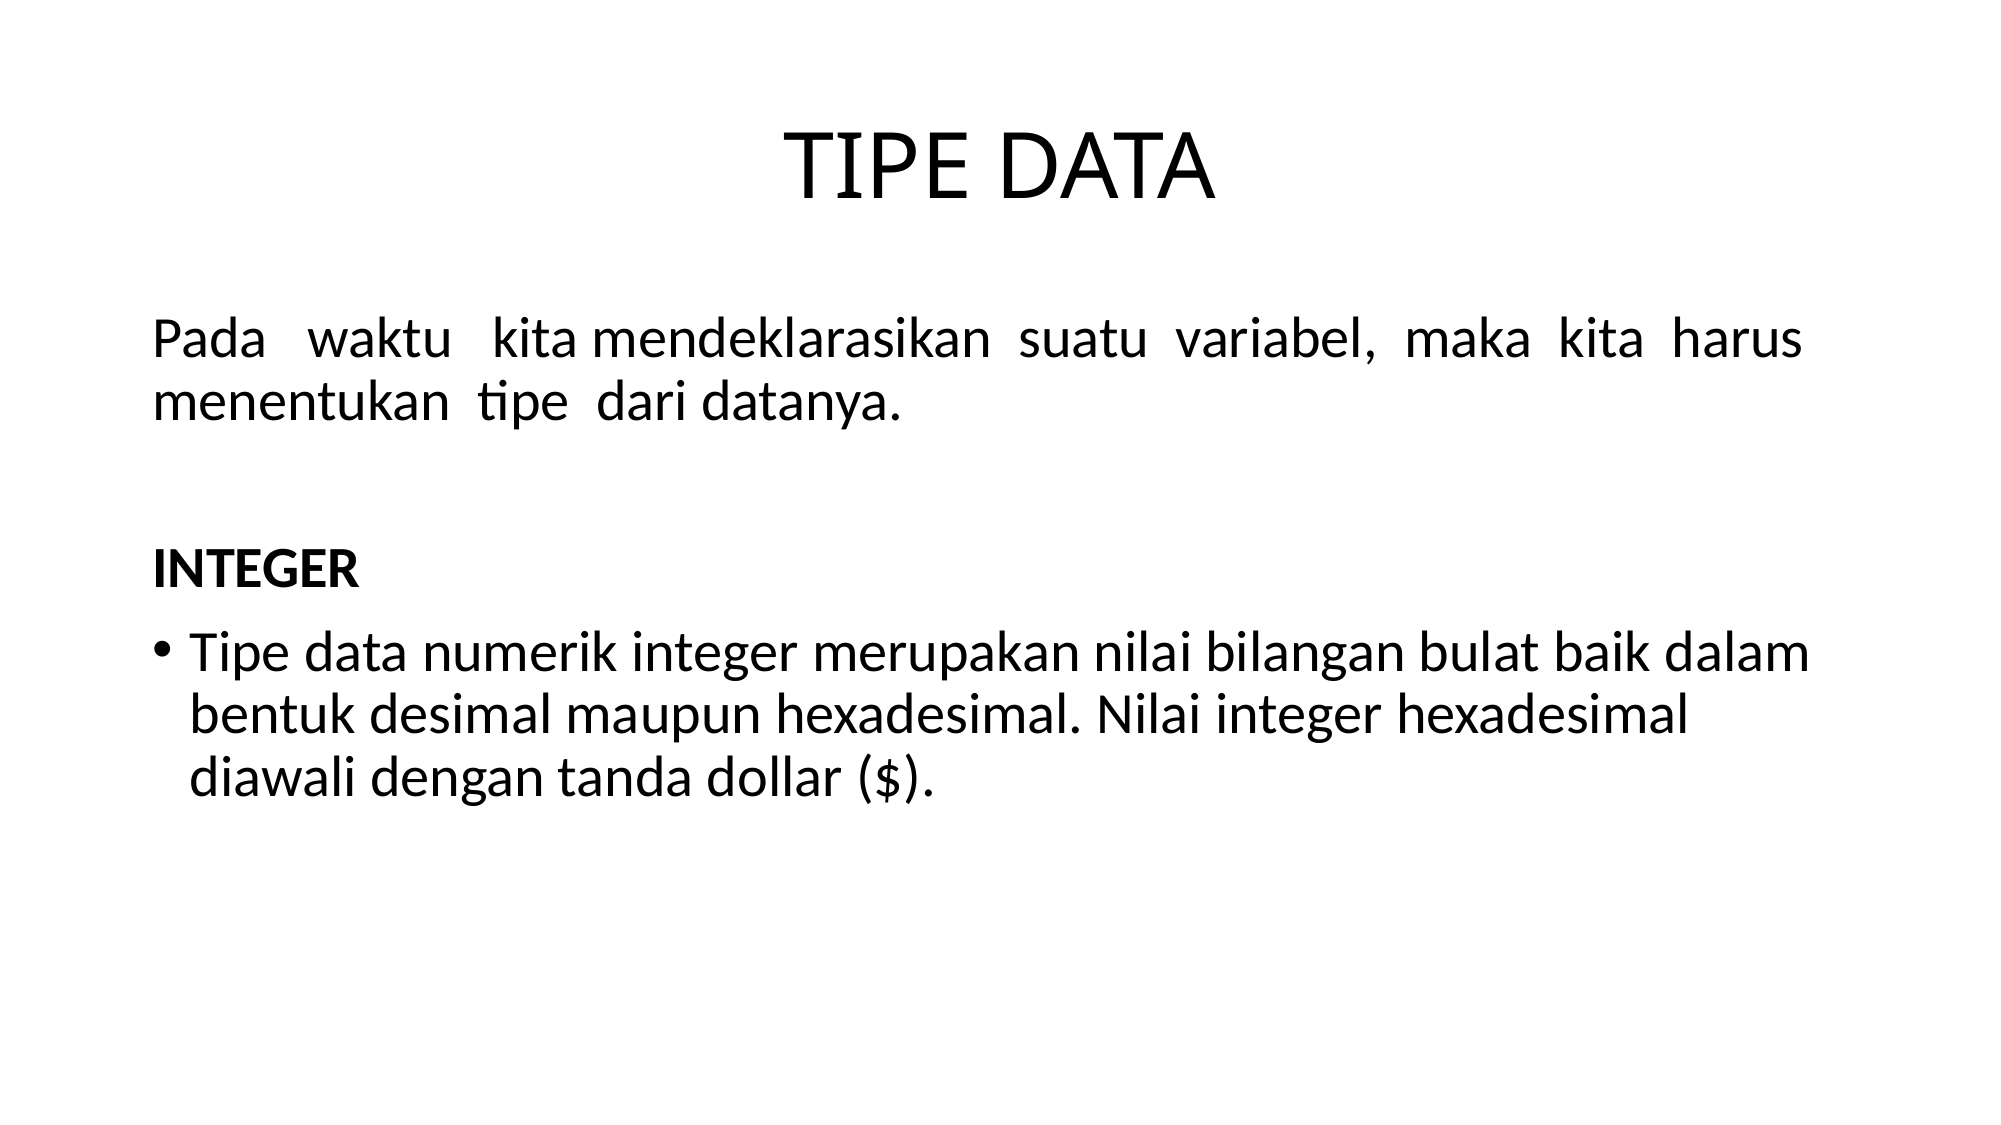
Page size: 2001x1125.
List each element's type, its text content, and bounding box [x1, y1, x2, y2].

list Pada waktu kita mendeklarasikan suatu variabel, maka kita harus menentukan tipe dari datanya. INTEGER Tipe data numerik integer merupakan nilai bilangan bulat baik dalam bentuk desimal maupun hexadesimal. Nilai integer hexadesimal diawali dengan tanda dollar ($). [137, 299, 1863, 1014]
title TIPE DATA [137, 59, 1863, 278]
